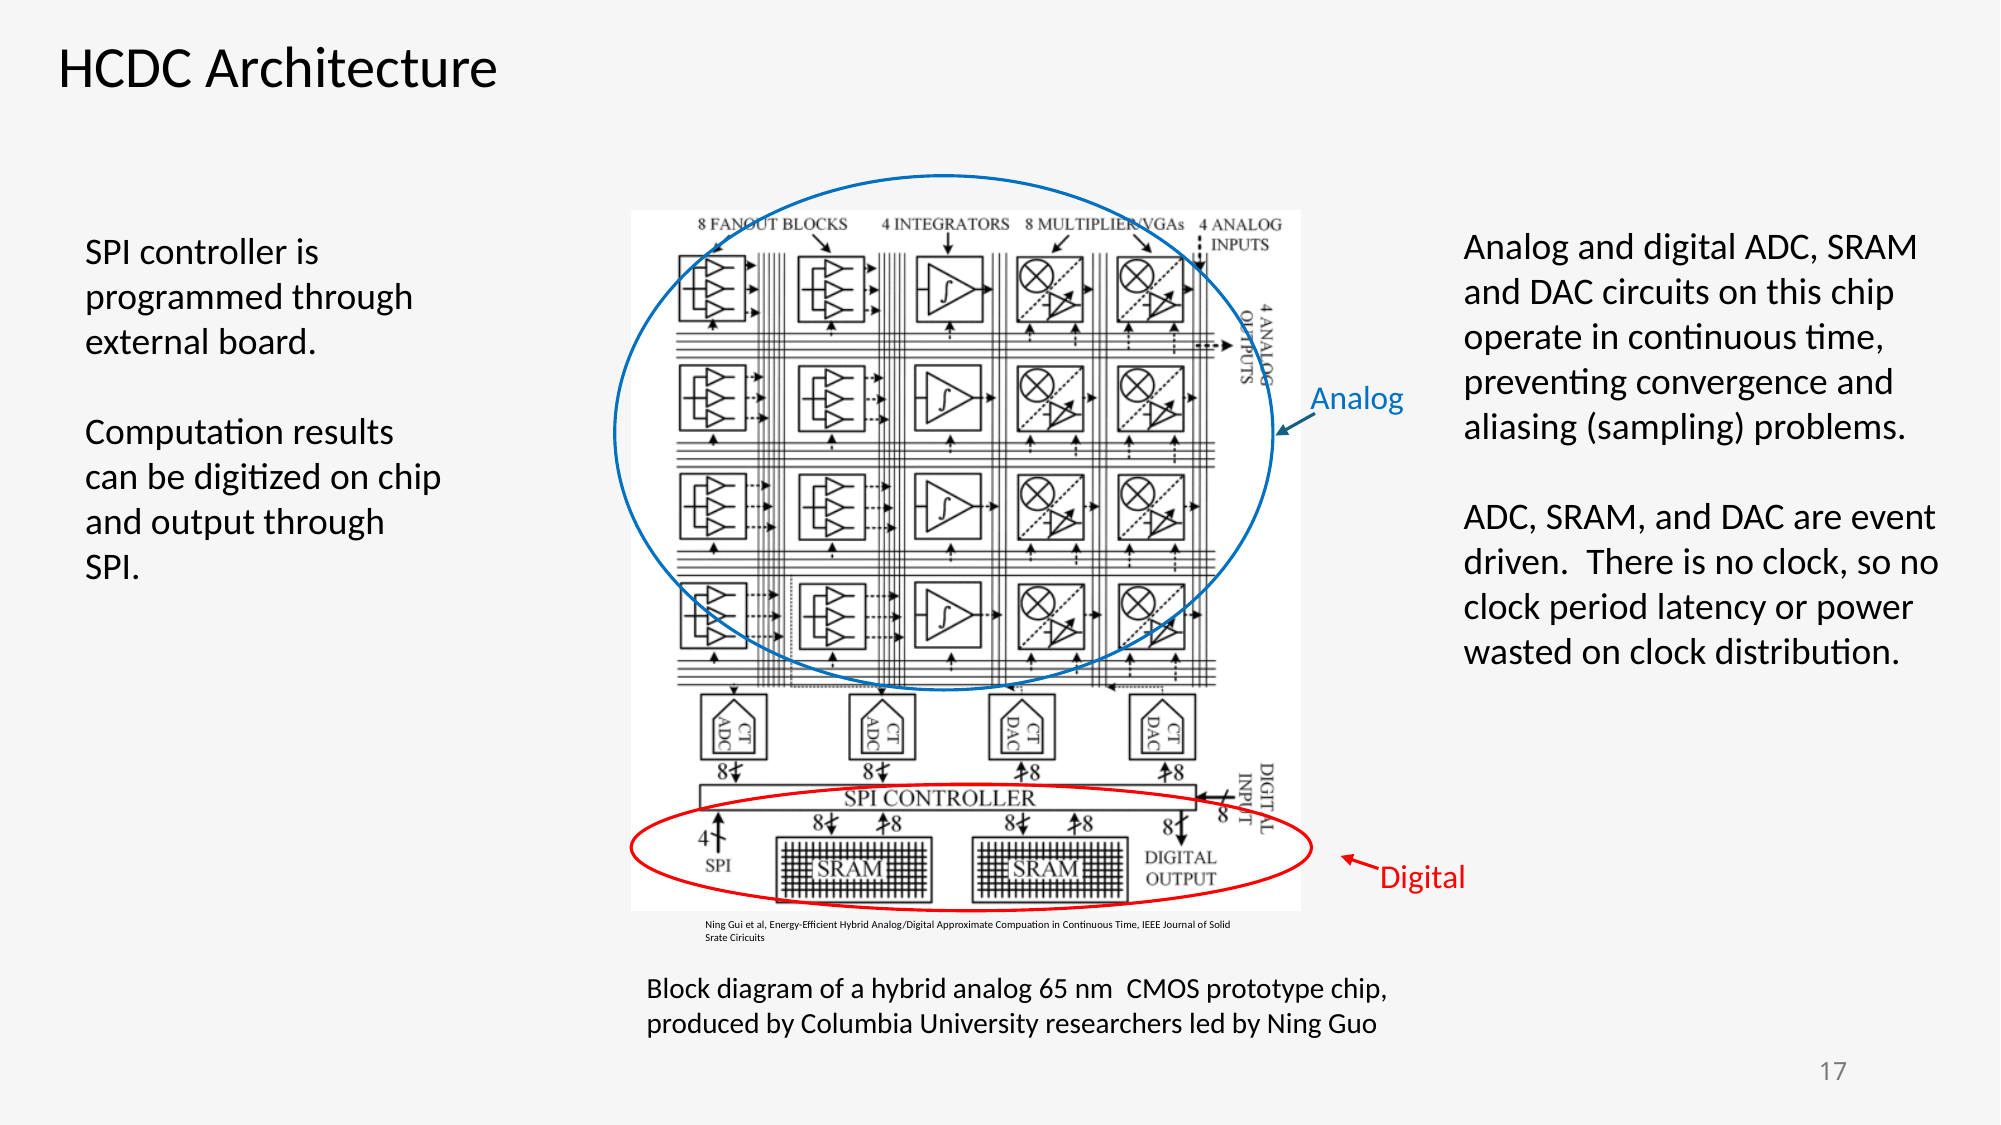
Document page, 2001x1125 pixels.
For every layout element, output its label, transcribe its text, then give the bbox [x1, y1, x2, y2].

text_box Analog [1302, 368, 1448, 424]
text_box [777, 174, 1110, 209]
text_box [1274, 412, 1316, 437]
picture [631, 209, 1302, 911]
text_box HCDC Architecture [43, 21, 1171, 107]
slide_number 17 [1412, 1042, 1863, 1103]
text_box Digital [1364, 848, 1534, 903]
text_box Analog and digital ADC, SRAM and DAC circuits on this chip operate in continuous time, preventing convergence and aliasing (sampling) problems. ADC, SRAM, and DAC are event driven. There is no clock, so no clock period latency or power wasted on clock distribution. [1448, 214, 1955, 860]
text_box [1302, 830, 1314, 865]
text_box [1340, 855, 1380, 870]
text_box [613, 348, 631, 517]
text_box SPI controller is programmed through external board. Computation results can be digitized on chip and output through SPI. [70, 219, 465, 730]
text_box Block diagram of a hybrid analog 65 nm CMOS prototype chip, produced by Columbia University researchers led by Ning Guo [631, 961, 1447, 1047]
text_box Ning Gui et al, Energy-Efficient Hybrid Analog/Digital Approximate Compuation in Continuous Time, IEEE Journal of Solid Srate Ciricuits [690, 911, 1253, 952]
